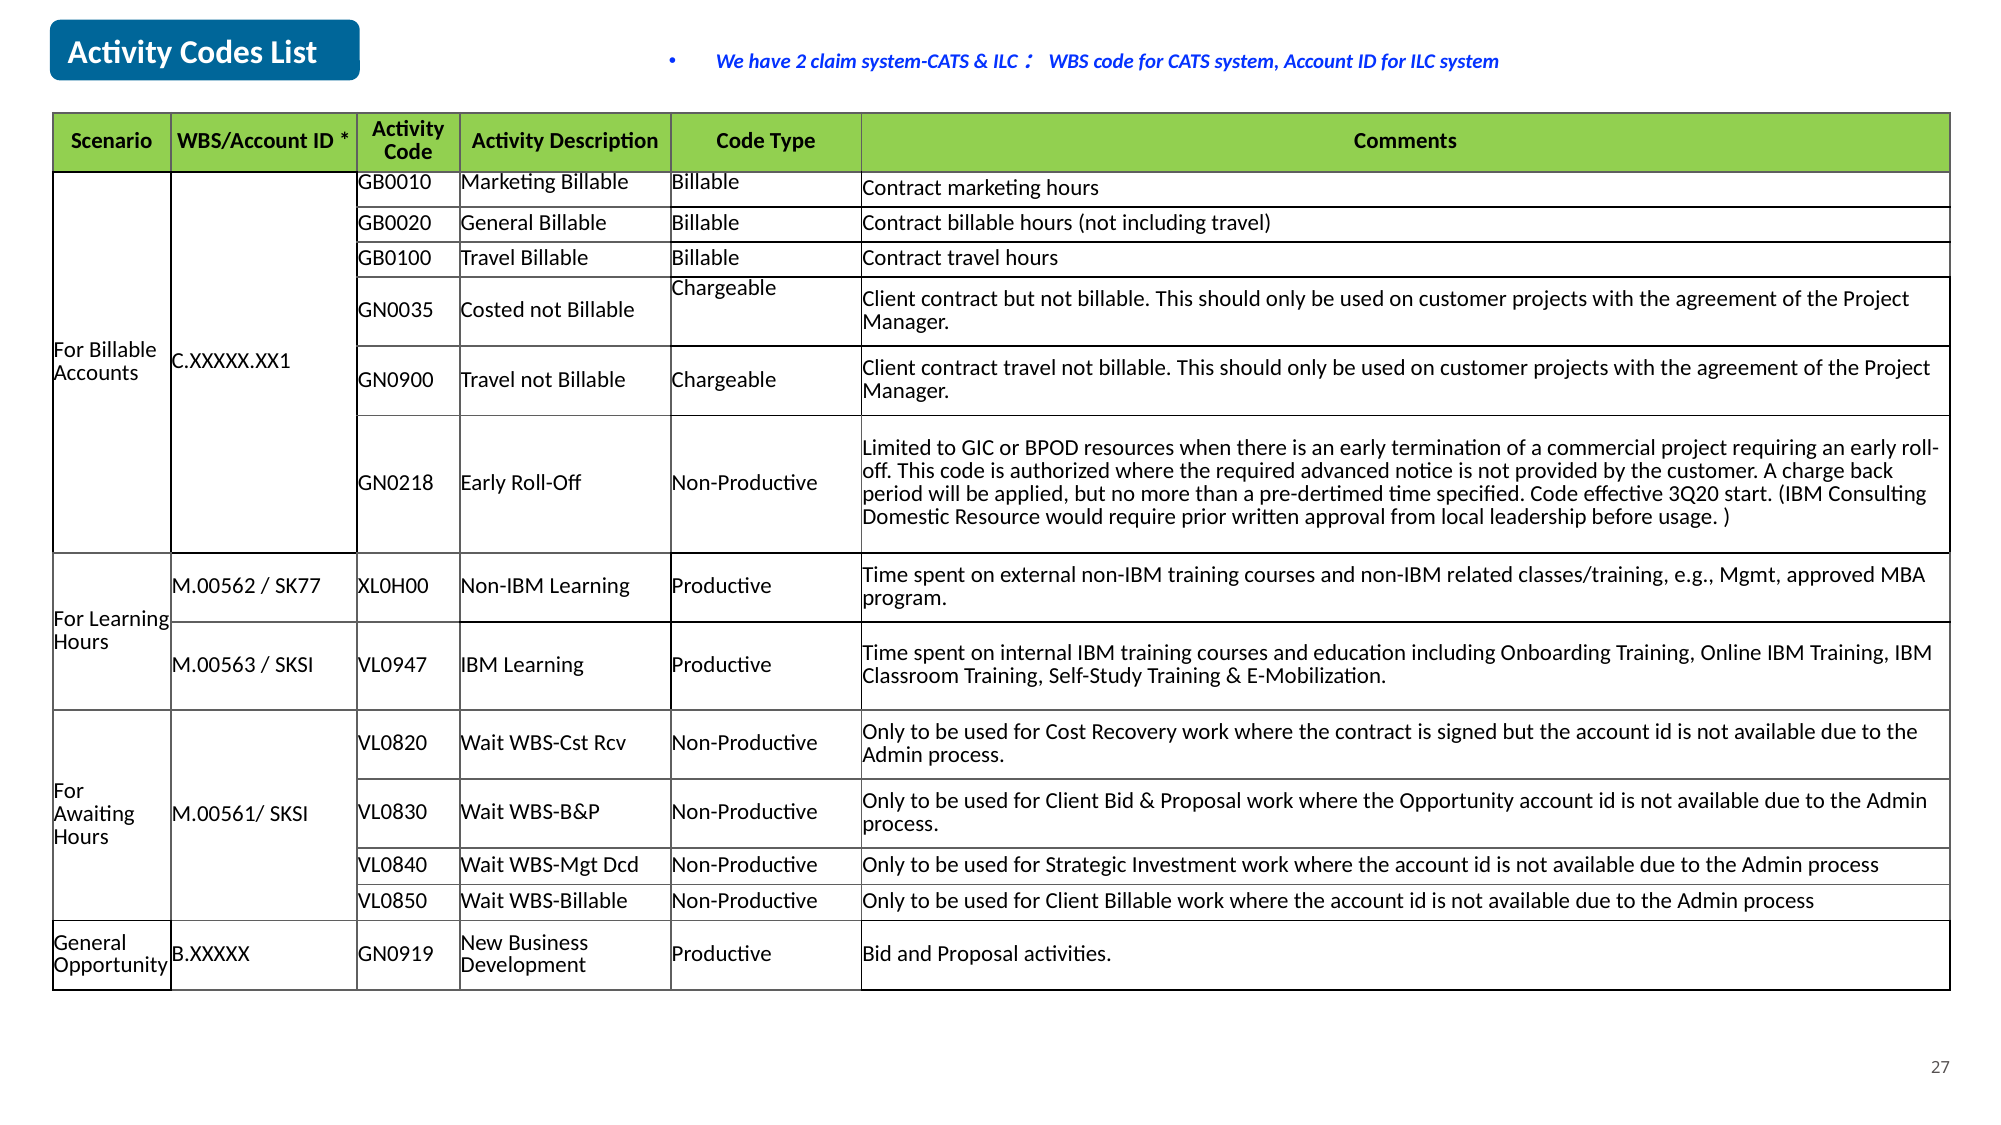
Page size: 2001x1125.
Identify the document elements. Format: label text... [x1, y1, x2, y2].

table_header Comments [862, 114, 1949, 171]
table_cell Bid and Proposal activities. [862, 921, 1949, 989]
text_box We have 2 claim system-CATS & ILC：WBS code for CATS system, Account ID for ILC system [654, 40, 1564, 81]
table_cell Contract travel hours [862, 243, 1949, 276]
table_cell Time spent on external non-IBM training courses and non-IBM related classes/training, e.g., Mgmt, approved MBA program. [862, 554, 1949, 621]
table_cell GB0010 [358, 173, 459, 206]
table_cell GN0218 [358, 416, 459, 552]
table_cell Non-Productive [672, 885, 861, 920]
table_header Activity Code [358, 114, 459, 171]
table_cell C.XXXXX.XX1 [172, 173, 356, 552]
table_cell Non-Productive [672, 416, 861, 552]
table_cell GN0035 [358, 278, 459, 345]
table_header Activity Description [461, 114, 670, 171]
table_cell M.00562 / SK77 [172, 554, 356, 621]
table_cell Wait WBS-Cst Rcv [461, 711, 670, 778]
table_cell IBM Learning [461, 623, 670, 709]
table_cell GB0020 [358, 208, 459, 241]
slide_number 27 [1550, 1050, 1950, 1087]
table_cell Productive [672, 554, 861, 621]
table_cell Wait WBS-Mgt Dcd [461, 849, 670, 884]
table_header WBS/Account ID * [172, 114, 356, 171]
table_cell Non-IBM Learning [461, 554, 670, 621]
table_cell Chargeable [672, 347, 861, 415]
table_cell VL0820 [358, 711, 459, 778]
table_header Code Type [672, 114, 861, 171]
table_cell GN0900 [358, 347, 459, 415]
table_cell General Billable [461, 208, 670, 241]
table_cell Early Roll-Off [461, 416, 670, 552]
table_cell Only to be used for Strategic Investment work where the account id is not available due to the Admin process [862, 849, 1949, 884]
table_cell VL0850 [358, 885, 459, 920]
table_cell M.00563 / SKSI [172, 623, 356, 709]
text_box Activity Codes List [49, 19, 360, 81]
table_cell Time spent on internal IBM training courses and education including Onboarding Training, Online IBM Training, IBM Classroom Training, Self-Study Training & E-Mobilization. [862, 623, 1949, 709]
table_cell GN0919 [358, 921, 459, 989]
table_cell Client contract but not billable. This should only be used on customer projects with the agreement of the Project Manager. [862, 278, 1949, 345]
table_cell For Billable Accounts [54, 173, 170, 552]
table_cell M.00561/ SKSI [172, 711, 356, 920]
table_cell B.XXXXX [172, 921, 356, 989]
table_cell For Learning Hours [54, 554, 170, 709]
table_cell Contract marketing hours [862, 173, 1949, 206]
table_cell Non-Productive [672, 780, 861, 847]
table_cell Billable [672, 208, 861, 241]
table_cell Travel Billable [461, 243, 670, 276]
table_header Scenario [54, 114, 170, 171]
table_cell Client contract travel not billable. This should only be used on customer projects with the agreement of the Project Manager. [862, 347, 1949, 415]
table_cell VL0840 [358, 849, 459, 884]
table_cell Only to be used for Client Bid & Proposal work where the Opportunity account id is not available due to the Admin process. [862, 780, 1949, 847]
table_cell Marketing Billable [461, 173, 670, 206]
table_cell Billable [672, 243, 861, 276]
table_cell Productive [672, 623, 861, 709]
table_cell Only to be used for Cost Recovery work where the contract is signed but the account id is not available due to the Admin process. [862, 711, 1949, 778]
table_cell General Opportunity [54, 921, 170, 989]
table_cell VL0947 [358, 623, 459, 709]
table_cell GB0100 [358, 243, 459, 276]
table_cell Wait WBS-Billable [461, 885, 670, 920]
table_cell XL0H00 [358, 554, 459, 621]
table_cell Non-Productive [672, 711, 861, 778]
table_cell Limited to GIC or BPOD resources when there is an early termination of a commercial project requiring an early roll-off. This code is authorized where the required advanced notice is not provided by the customer. A charge back period will be applied, but no more than a pre-dertimed time specified. Code effective 3Q20 start. (IBM Consulting Domestic Resource would require prior written approval from local leadership before usage. ) [862, 416, 1949, 552]
table_cell VL0830 [358, 780, 459, 847]
table_cell Contract billable hours (not including travel) [862, 208, 1949, 241]
table_cell Only to be used for Client Billable work where the account id is not available due to the Admin process [862, 885, 1949, 920]
table_cell Wait WBS-B&P [461, 780, 670, 847]
table_cell Chargeable [672, 278, 861, 345]
table_cell Productive [672, 921, 861, 989]
table_cell Costed not Billable [461, 278, 670, 345]
table_cell New Business Development [461, 921, 670, 989]
table_cell Billable [672, 173, 861, 206]
table_cell For Awaiting Hours [54, 711, 170, 920]
table_cell Non-Productive [672, 849, 861, 884]
table_cell Travel not Billable [461, 347, 670, 415]
